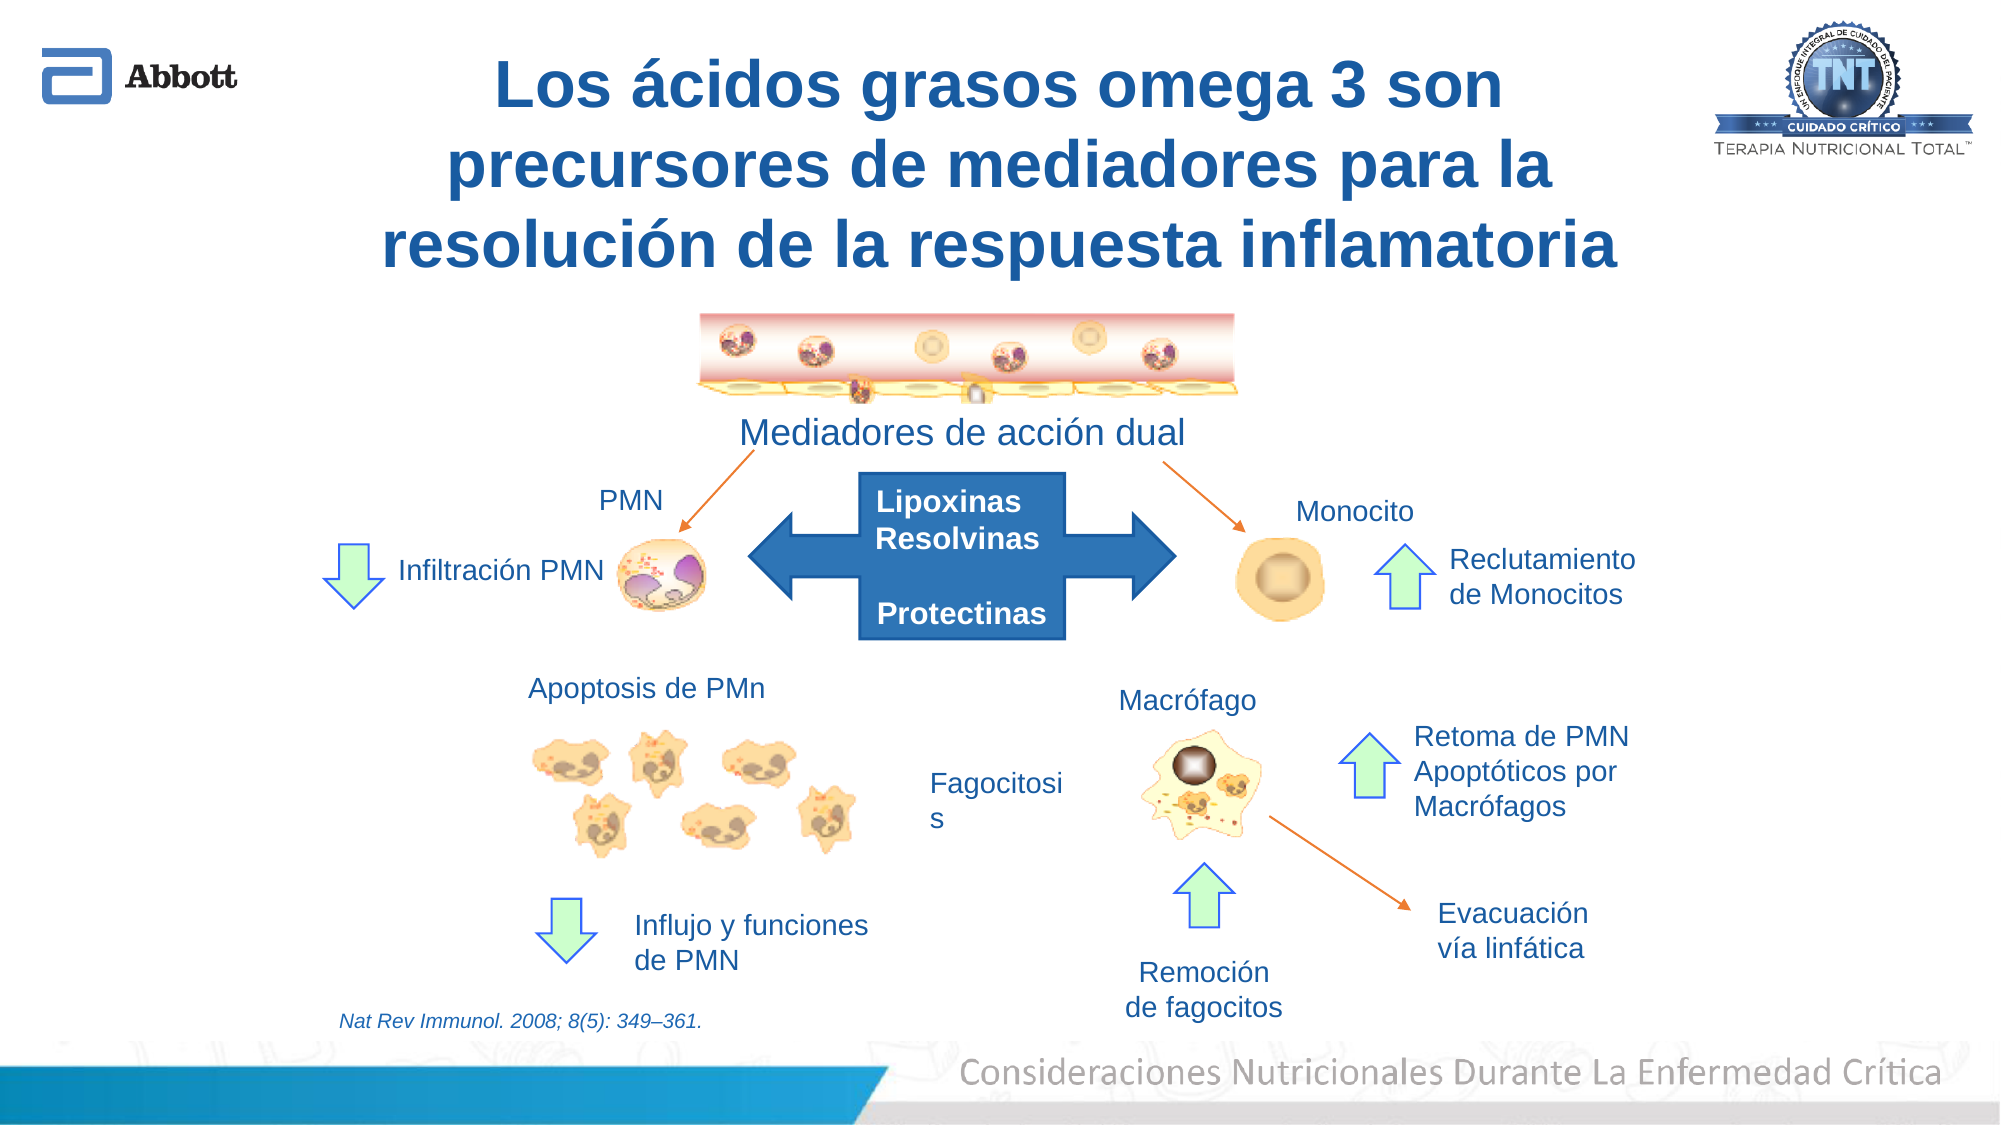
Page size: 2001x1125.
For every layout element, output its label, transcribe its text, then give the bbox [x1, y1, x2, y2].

text_box Fagocitosis [914, 756, 1093, 842]
text_box Remoción de fagocitos [1092, 946, 1317, 1031]
text_box Infiltración PMN [383, 544, 610, 595]
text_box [1269, 815, 1411, 911]
text_box [1172, 861, 1237, 929]
text_box Los ácidos grasos omega 3 son precursores de mediadores para la resolución de la respuesta inflamatoria [281, 33, 1719, 288]
text_box Nat Rev Immunol. 2008; 8(5): 349–361. [324, 999, 1010, 1040]
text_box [678, 449, 755, 533]
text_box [1162, 461, 1246, 533]
text_box Retoma de PMN Apoptóticos por Macrófagos [1399, 709, 1659, 830]
text_box Apoptosis de PMn [513, 662, 786, 713]
text_box [321, 543, 383, 610]
text_box Reclutamiento de Monocitos [1434, 532, 1683, 618]
text_box PMN [584, 473, 678, 524]
text_box Monocito [1281, 485, 1435, 535]
text_box Lipoxinas Resolvinas Protectinas [748, 472, 1177, 640]
picture [0, 0, 2001, 1125]
text_box Evacuación vía linfática [1422, 886, 1624, 972]
text_box [534, 897, 599, 965]
text_box Mediadores de acción dual [560, 400, 1365, 461]
text_box [1373, 542, 1438, 610]
text_box Macrófago [1103, 674, 1282, 724]
text_box [1337, 731, 1399, 799]
text_box Influjo y funciones de PMN [619, 898, 892, 984]
